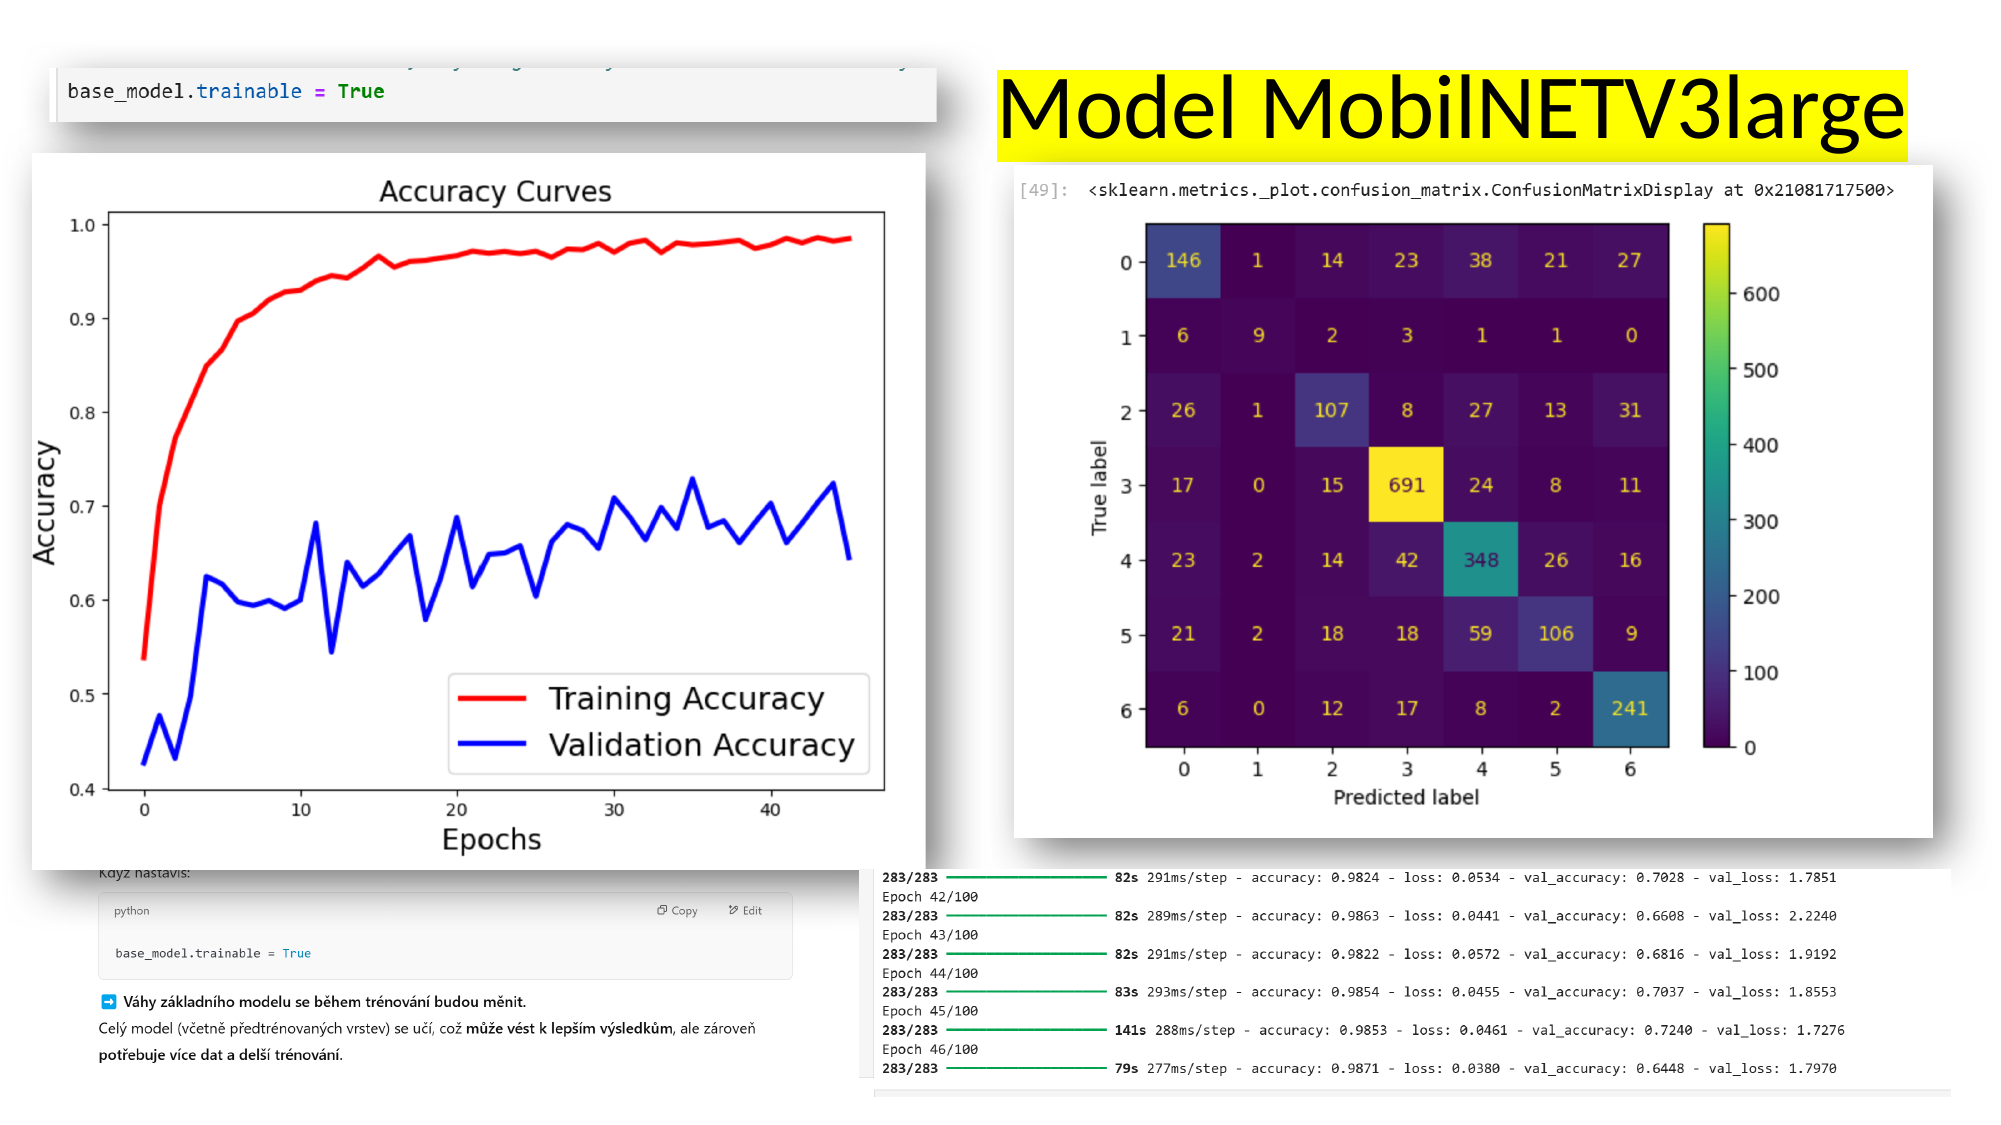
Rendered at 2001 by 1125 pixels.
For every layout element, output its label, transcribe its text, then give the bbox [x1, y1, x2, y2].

text_box Model MobilNETV3large [981, 39, 2000, 165]
picture [1014, 165, 1933, 838]
picture [31, 153, 1951, 1097]
picture [49, 68, 937, 122]
